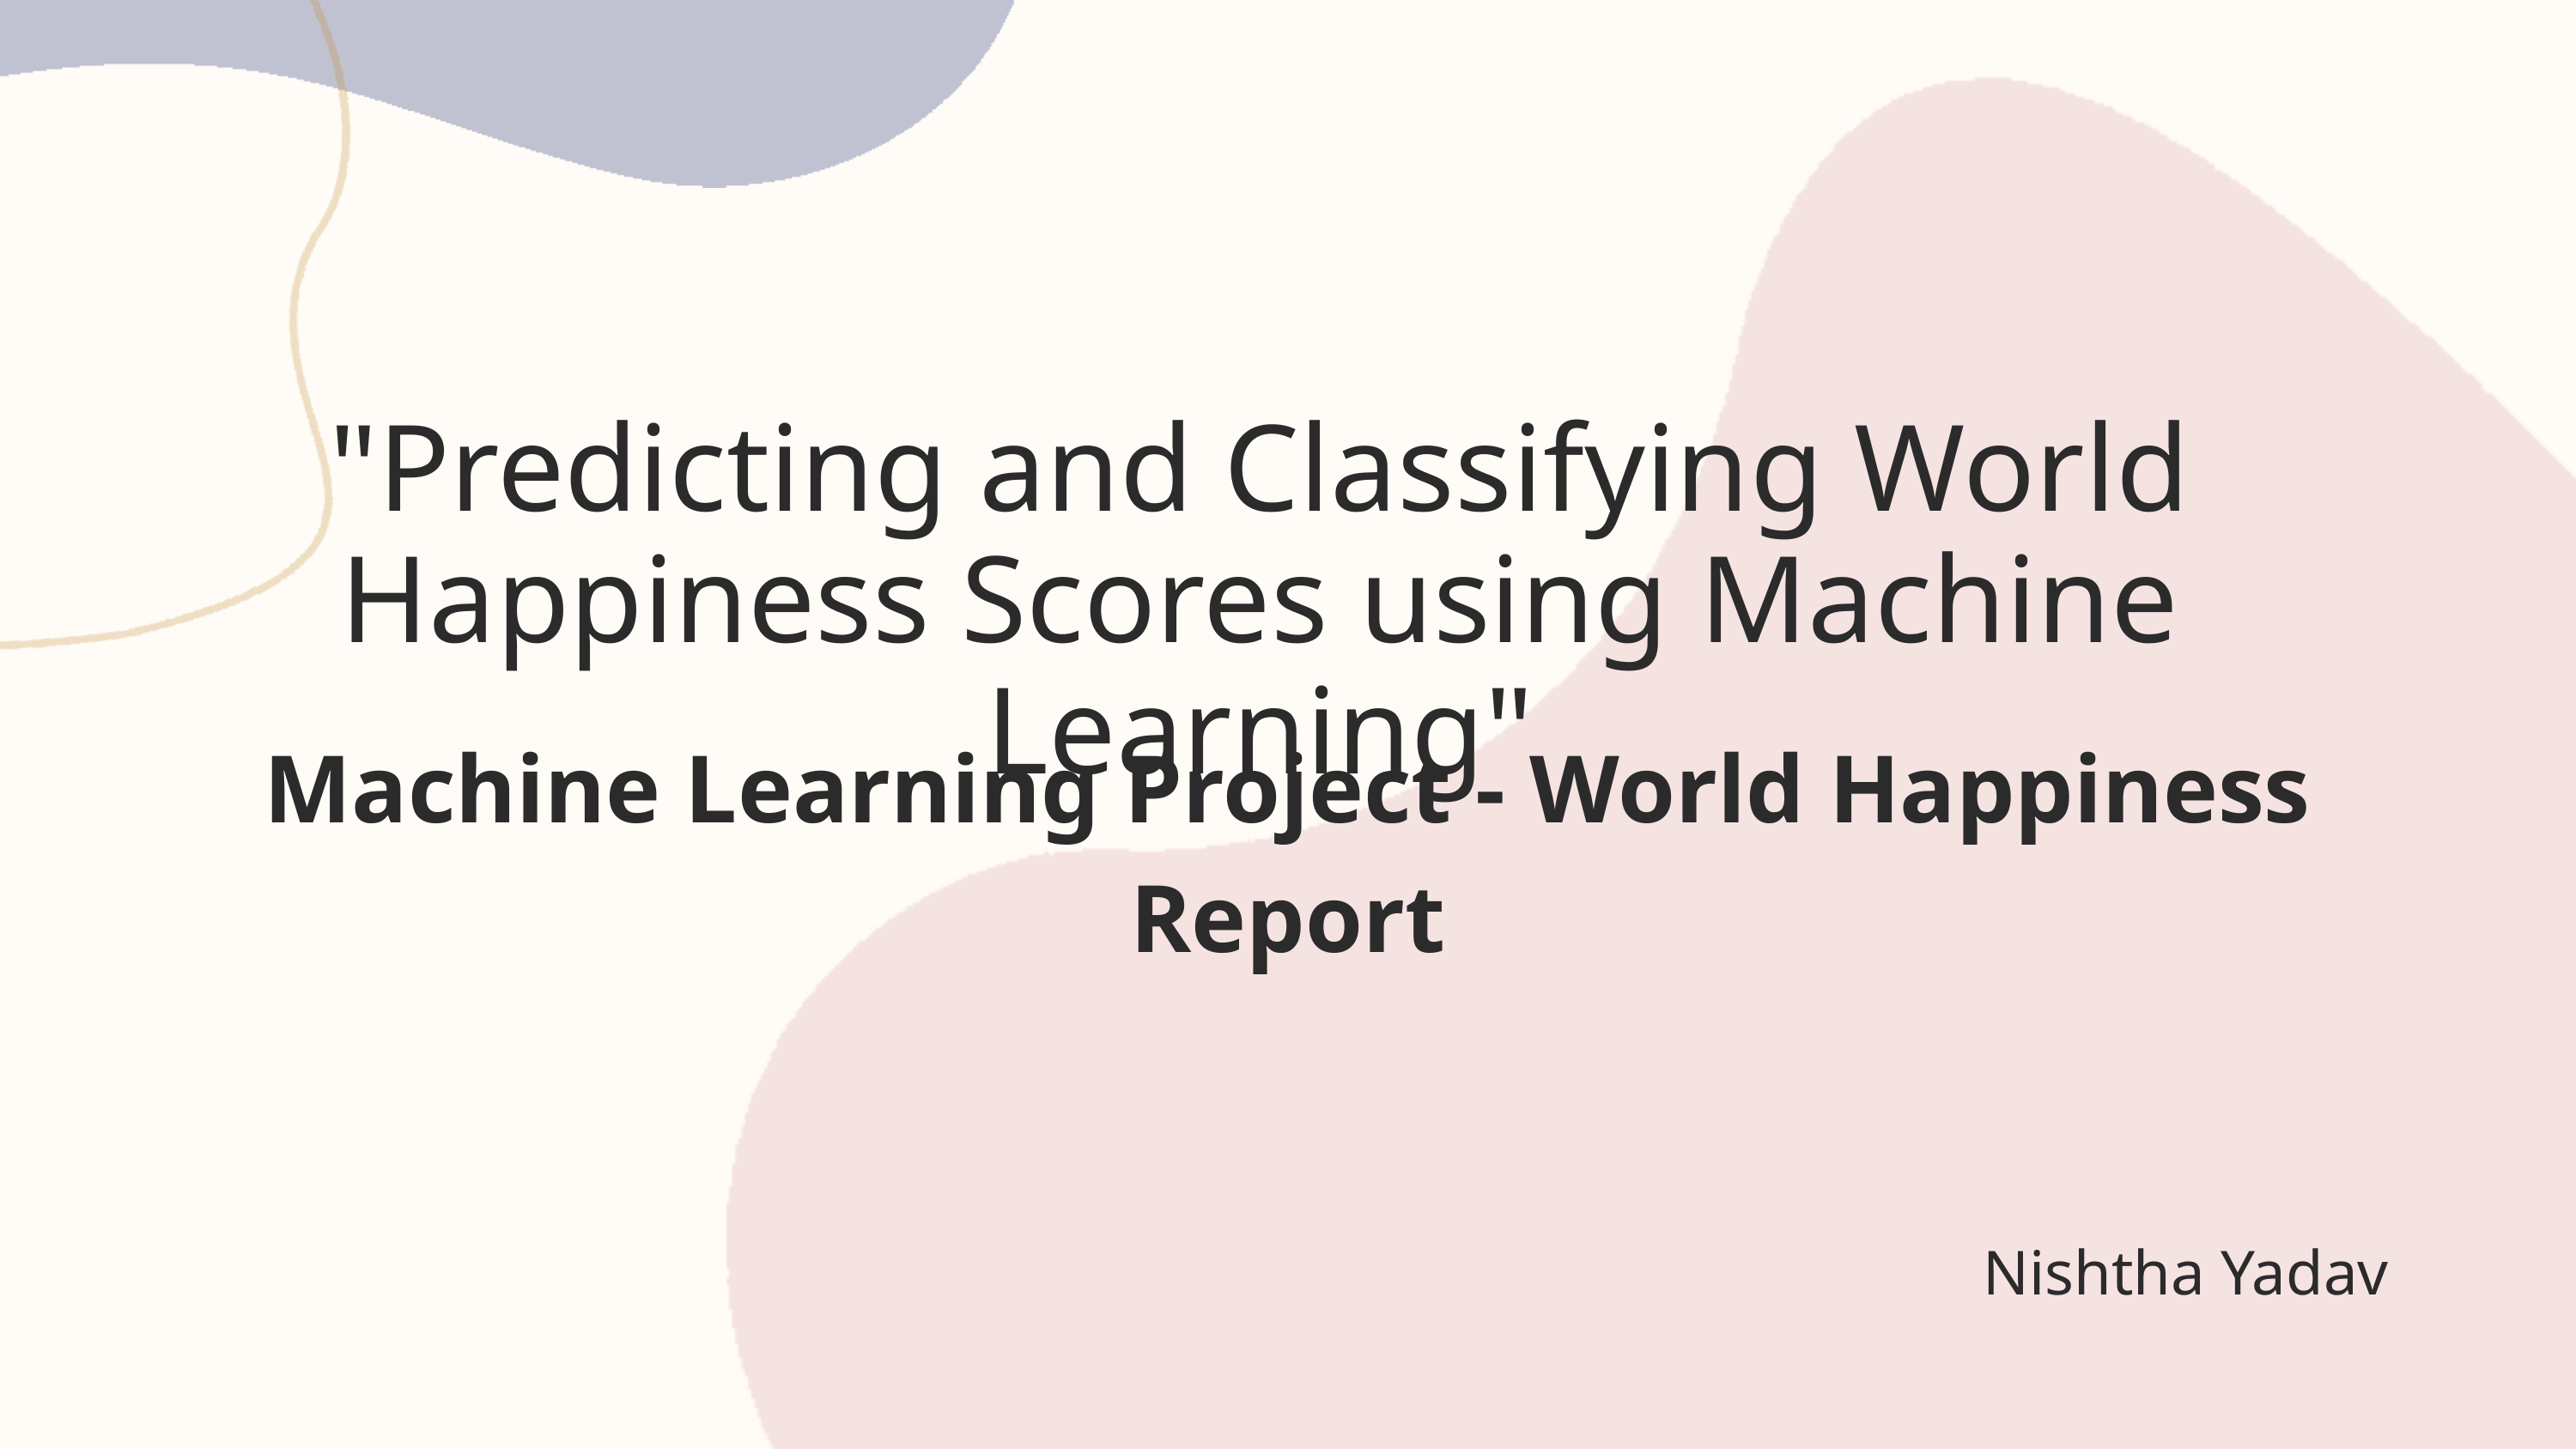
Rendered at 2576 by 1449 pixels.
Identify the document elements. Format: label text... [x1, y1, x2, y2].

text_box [58, 415, 2462, 754]
picture [0, 0, 2576, 1449]
text_box Machine Learning Project - World Happiness Report [113, 763, 719, 972]
